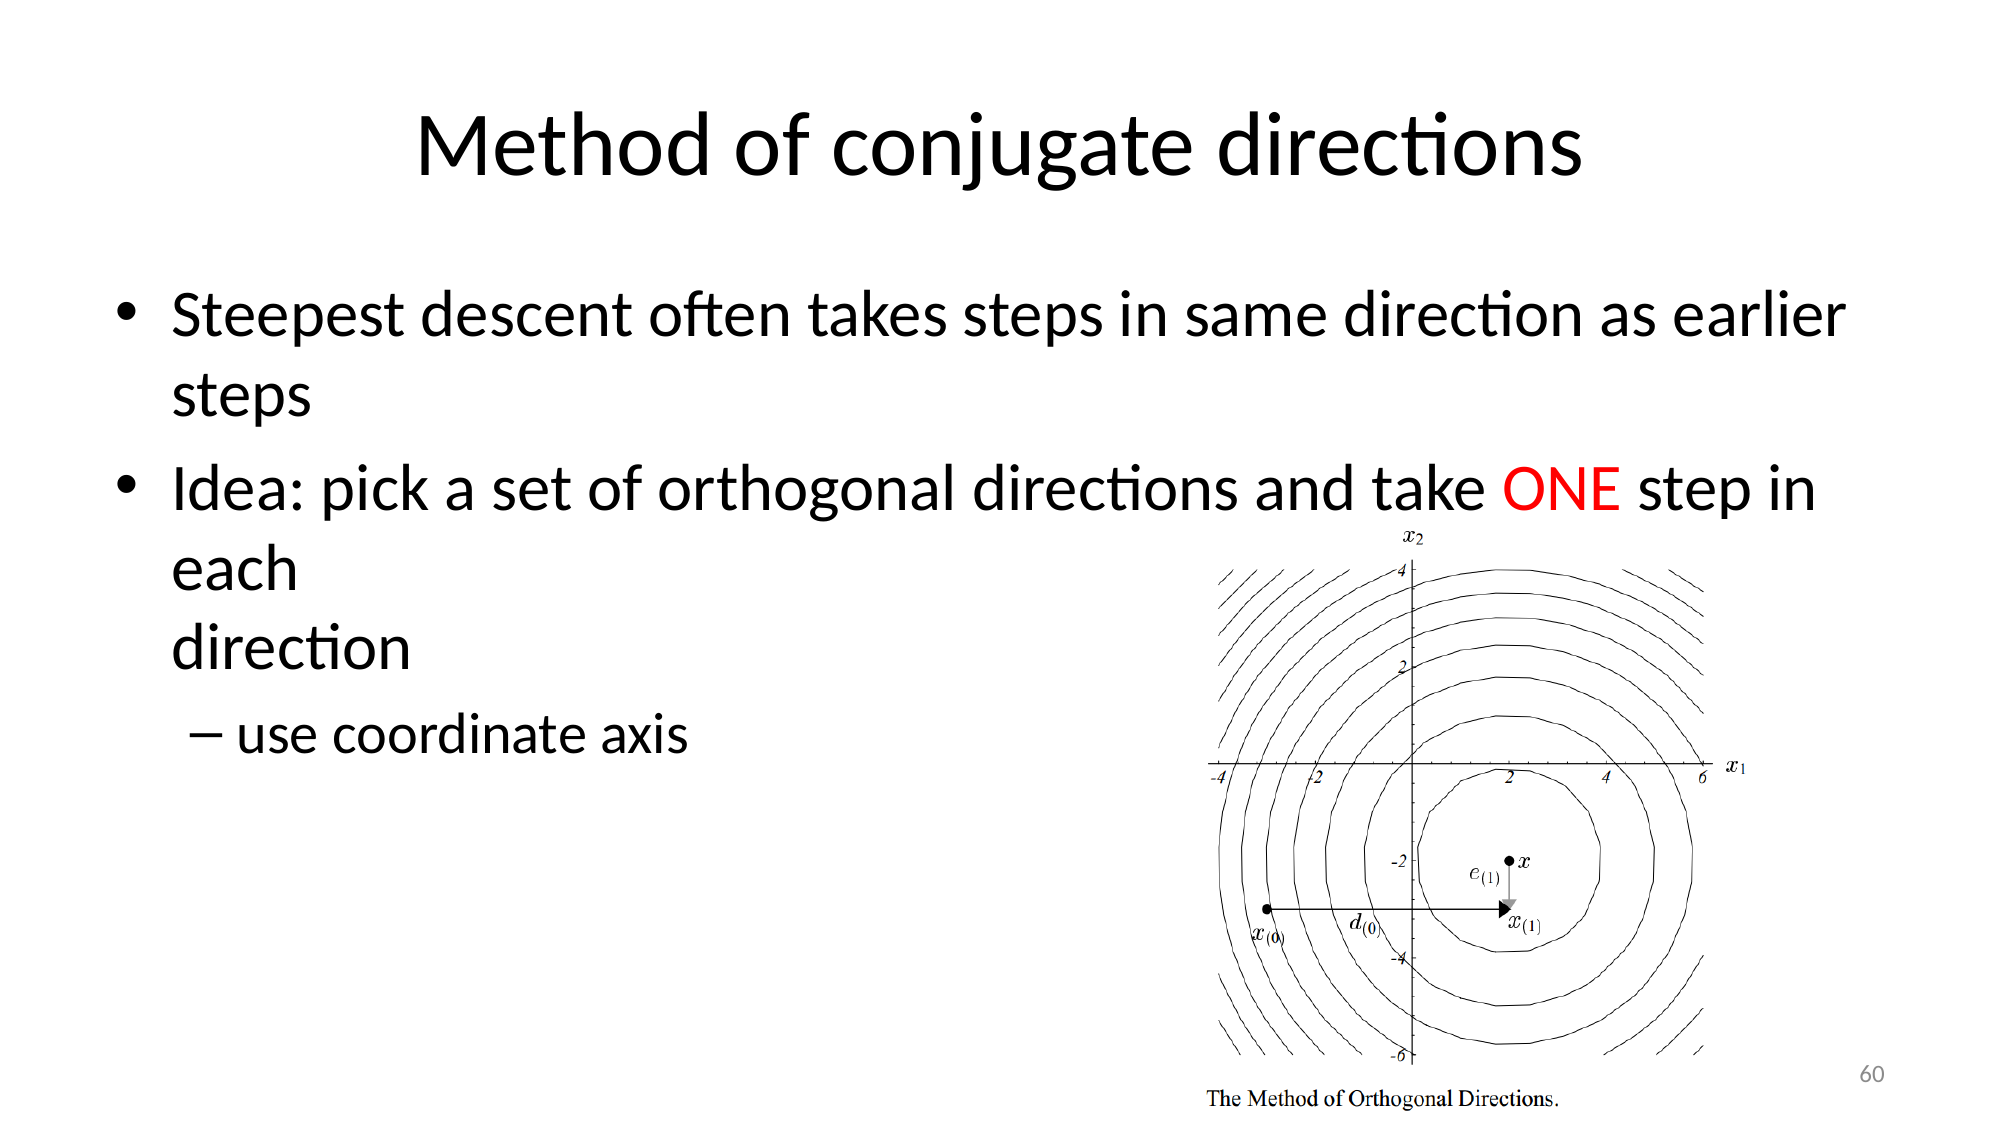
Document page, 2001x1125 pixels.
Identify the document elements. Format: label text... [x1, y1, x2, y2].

list Steepest descent often takes steps in same direction as earlier steps Idea: pick a set of orthogonal directions and take ONE step in each direction use coordinate axis [99, 262, 1900, 1005]
picture [1187, 518, 1751, 1125]
title Method of conjugate directions [99, 45, 1900, 233]
slide_number 60 [1754, 1042, 1900, 1103]
